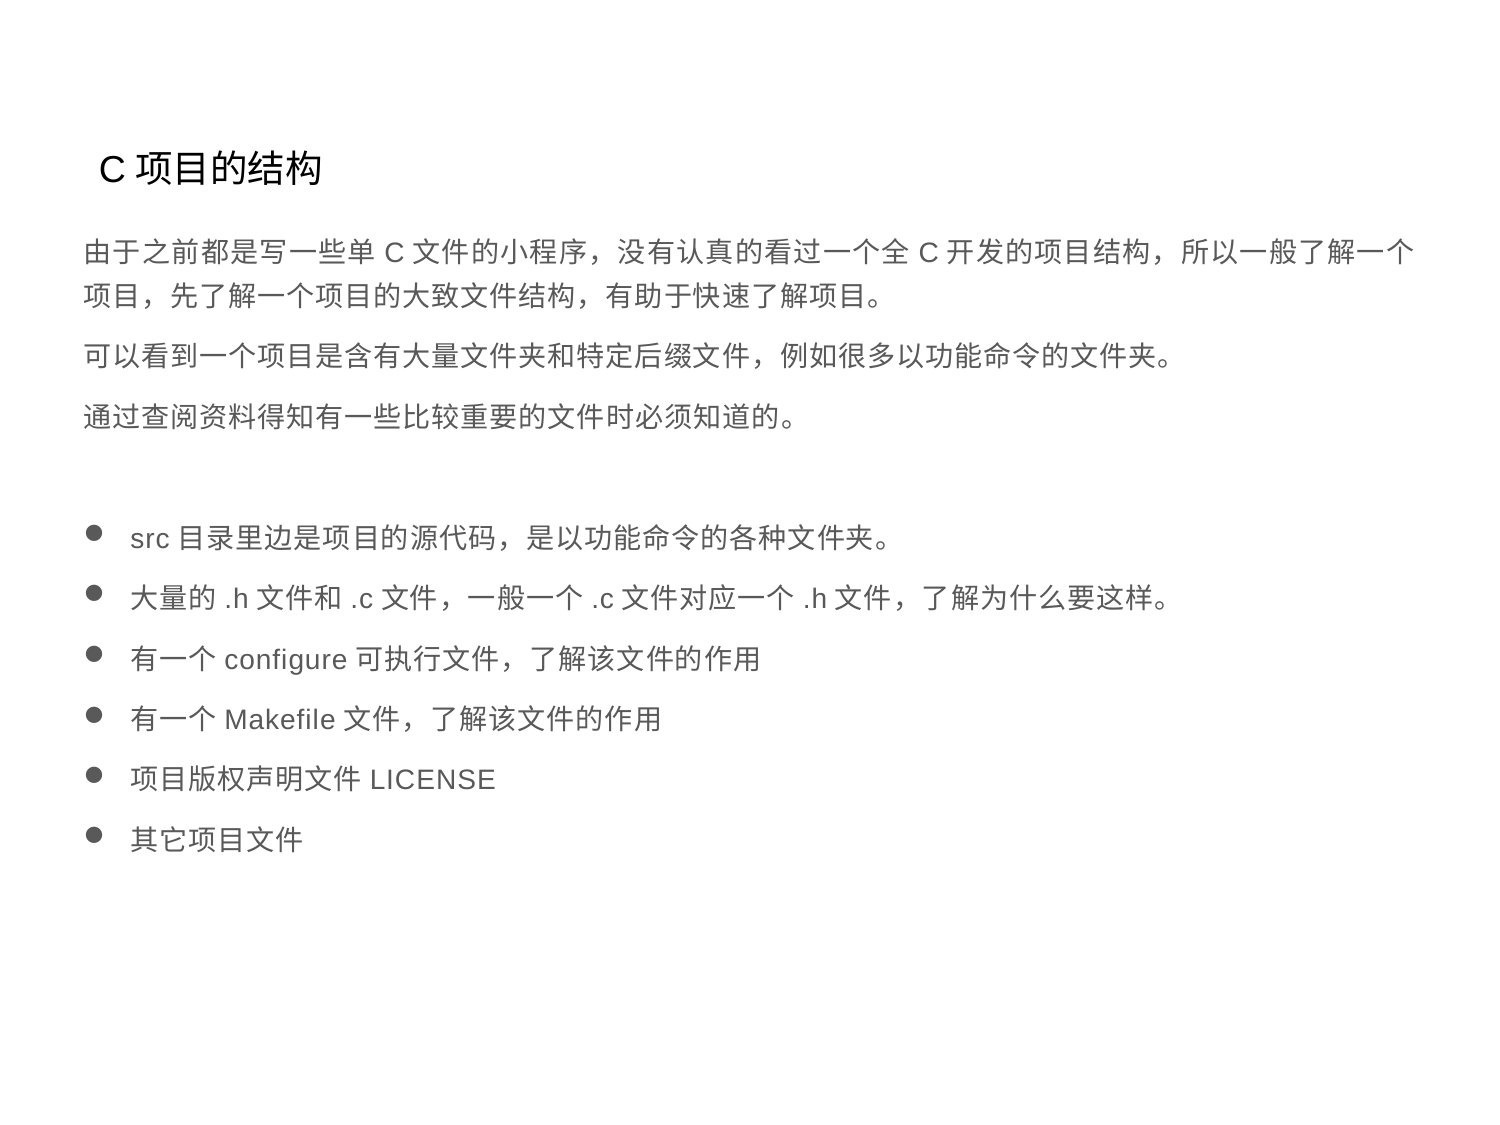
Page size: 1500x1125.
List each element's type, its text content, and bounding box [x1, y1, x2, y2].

text_box 由于之前都是写一些单C文件的小程序，没有认真的看过一个全C开发的项目结构，所以一般了解一个项目，先了解一个项目的大致文件结构，有助于快速了解项目。 可以看到一个项目是含有大量文件夹和特定后缀文件，例如很多以功能命令的文件夹。 通过查阅资料得知有一些比较重要的文件时必须知道的。 src目录里边是项目的源代码，是以功能命令的各种文件夹。 大量的.h文件和.c文件，一般一个.c文件对应一个.h文件，了解为什么要这样。 有一个configure可执行文件，了解该文件的作用 有一个Makefile文件，了解该文件的作用 项目版权声明文件LICENSE 其它项目文件 [74, 219, 1426, 1059]
text_box C项目的结构 [84, 137, 338, 197]
